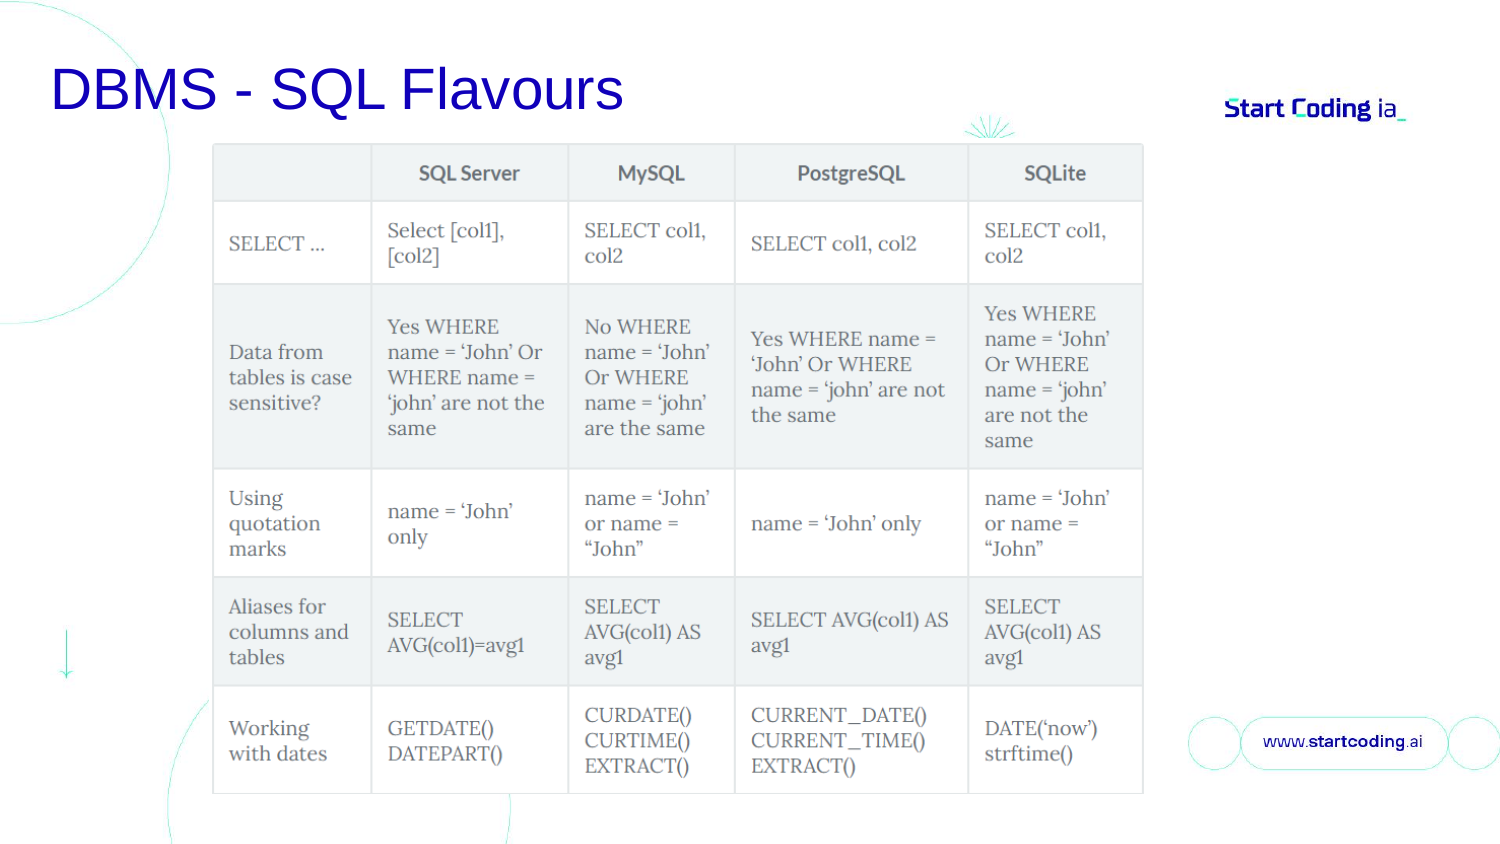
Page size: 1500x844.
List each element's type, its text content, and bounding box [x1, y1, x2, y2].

title DBMS - SQL Flavours [35, 36, 1247, 139]
picture [0, 0, 1500, 844]
